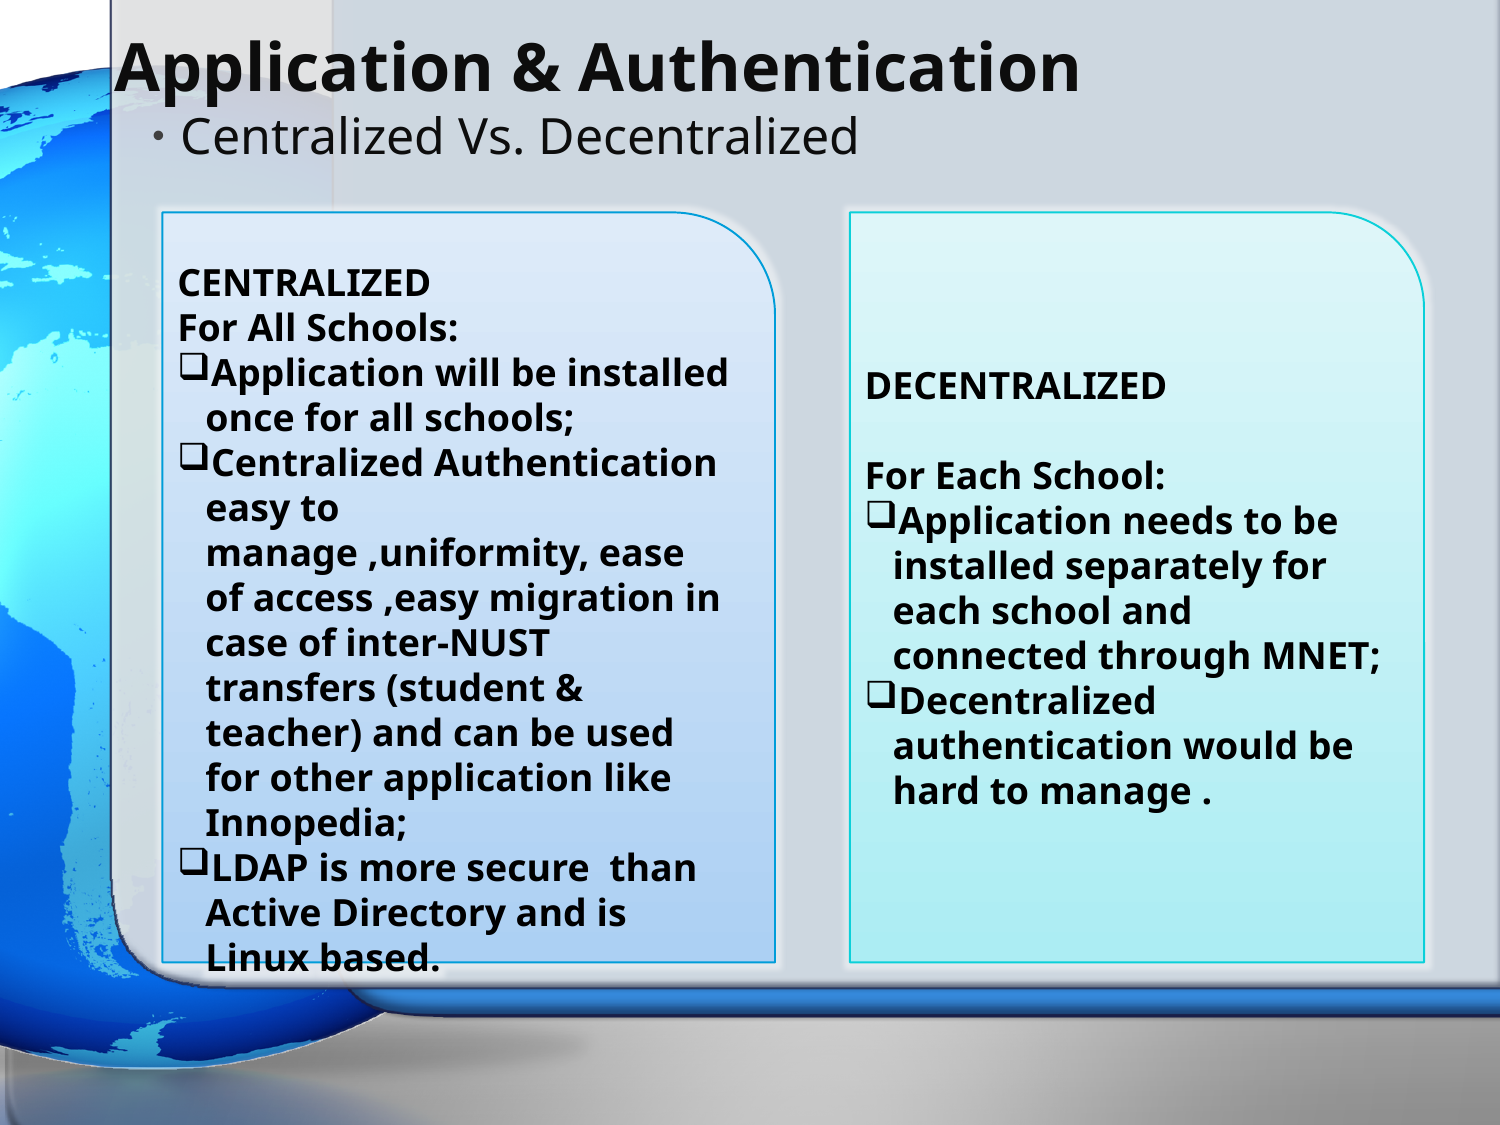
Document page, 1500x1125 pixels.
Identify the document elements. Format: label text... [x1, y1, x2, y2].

list Centralized Vs. Decentralized [137, 97, 1491, 173]
title Application & Authentication [99, 12, 1450, 118]
picture [0, 0, 1500, 1125]
text_box DECENTRALIZED For Each School: Application needs to be installed separately for each school and connected through MNET; Decentralized authentication would be hard to manage . [848, 211, 1426, 964]
text_box CENTRALIZED For All Schools: Application will be installed once for all schools; Centralized Authentication easy to manage ,uniformity, ease of access ,easy migration in case of inter-NUST transfers (student & teacher) and can be used for other application like Innopedia; LDAP is more secure than Active Directory and is Linux based. [161, 211, 776, 964]
